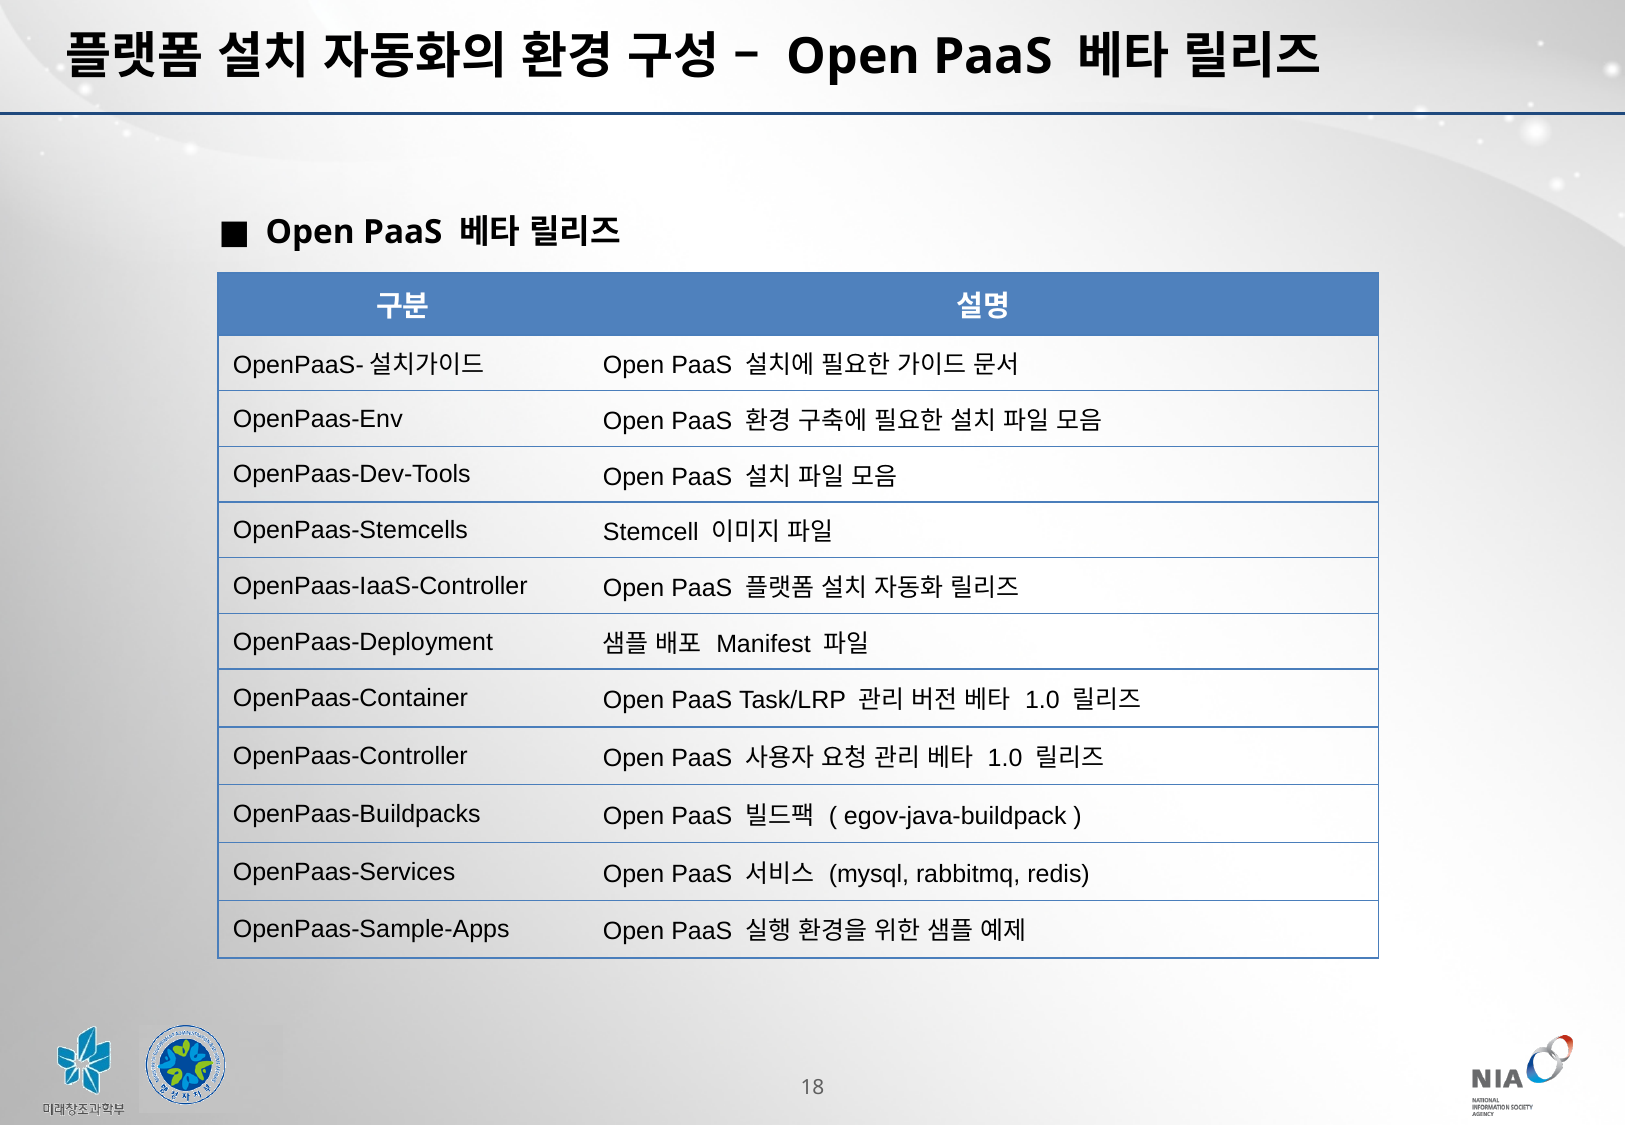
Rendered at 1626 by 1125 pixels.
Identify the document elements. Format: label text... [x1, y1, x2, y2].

table_cell OpenPaas-Controller [219, 728, 588, 784]
table_cell 샘플 배포 Manifest 파일 [588, 614, 1378, 668]
table_cell OpenPaas-IaaS-Controller [219, 558, 588, 613]
table_cell Open PaaS Task/LRP 관리 버전 베타 1.0 릴리즈 [588, 670, 1378, 726]
text_box Open PaaS 베타 릴리즈 [189, 195, 651, 258]
table_cell OpenPaas-Sample-Apps [219, 901, 588, 957]
table_cell Open PaaS 환경 구축에 필요한 설치 파일 모음 [588, 391, 1378, 446]
table_cell Open PaaS 실행 환경을 위한 샘플 예제 [588, 901, 1378, 957]
table_cell OpenPaas-Container [219, 670, 588, 726]
picture [0, 0, 1625, 112]
table_cell OpenPaas-Services [219, 843, 588, 900]
table_header 구분 [219, 274, 588, 334]
table_header 설명 [588, 274, 1378, 334]
table_cell OpenPaaS-설치가이드 [219, 336, 588, 390]
table_cell Stemcell 이미지 파일 [588, 503, 1378, 557]
table_cell OpenPaas-Buildpacks [219, 785, 588, 842]
table_cell Open PaaS 사용자 요청 관리 베타 1.0 릴리즈 [588, 728, 1378, 784]
table_cell OpenPaas-Deployment [219, 614, 588, 668]
table_cell Open PaaS 설치 파일 모음 [588, 447, 1378, 501]
table_cell OpenPaas-Env [219, 391, 588, 446]
table_cell Open PaaS 빌드팩 ( egov-java-buildpack ) [588, 785, 1378, 842]
title 플랫폼 설치 자동화의 환경 구성 – Open PaaS 베타 릴리즈 [50, 0, 1361, 107]
table_cell OpenPaas-Stemcells [219, 503, 588, 557]
table_cell OpenPaas-Dev-Tools [219, 447, 588, 501]
table_cell Open PaaS 서비스 (mysql, rabbitmq, redis) [588, 843, 1378, 900]
table_cell Open PaaS 설치에 필요한 가이드 문서 [588, 336, 1378, 390]
table_cell Open PaaS 플랫폼 설치 자동화 릴리즈 [588, 558, 1378, 613]
picture [0, 115, 1625, 1125]
